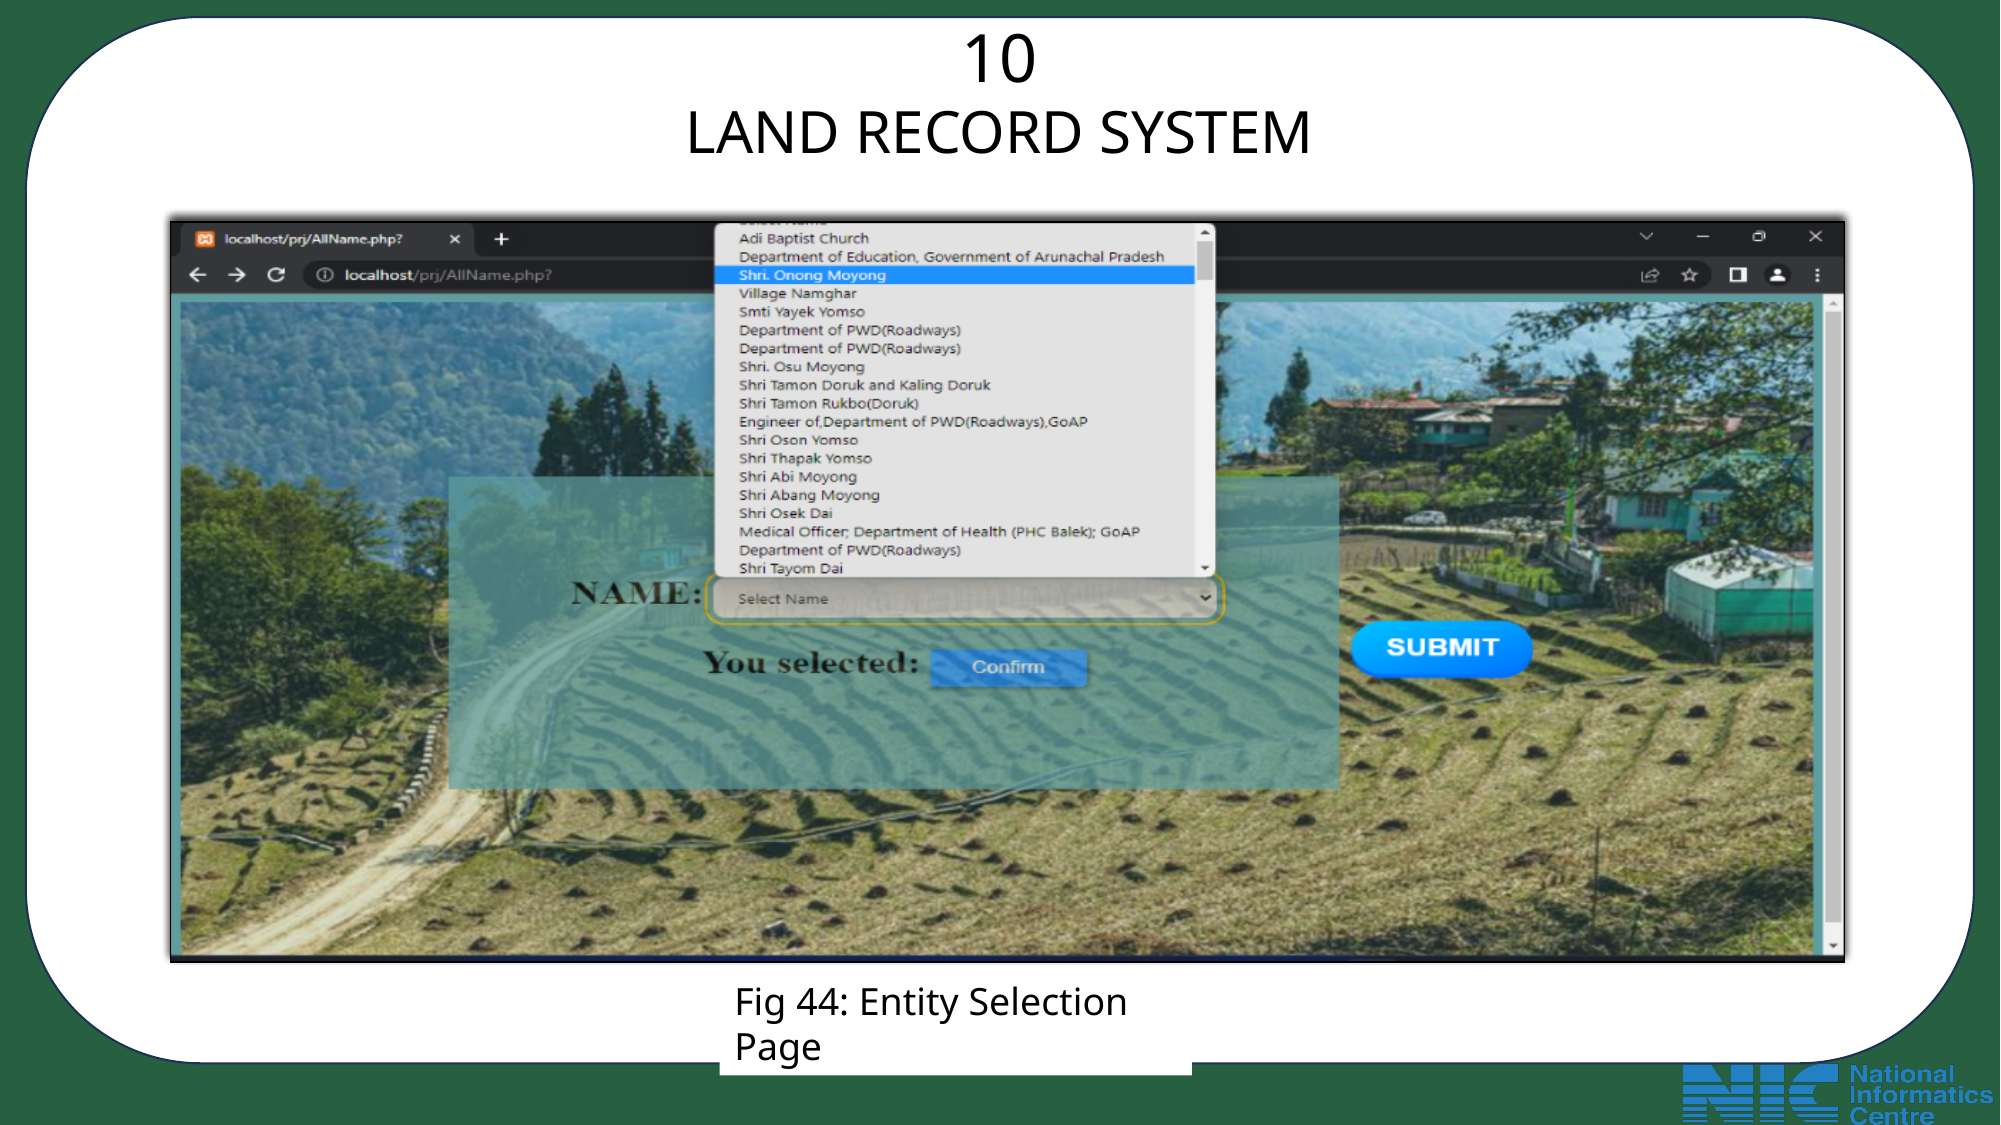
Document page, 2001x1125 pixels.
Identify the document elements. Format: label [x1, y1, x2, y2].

text_box [25, 17, 1974, 1064]
text_box [171, 222, 1844, 1032]
picture [0, 0, 2000, 1125]
